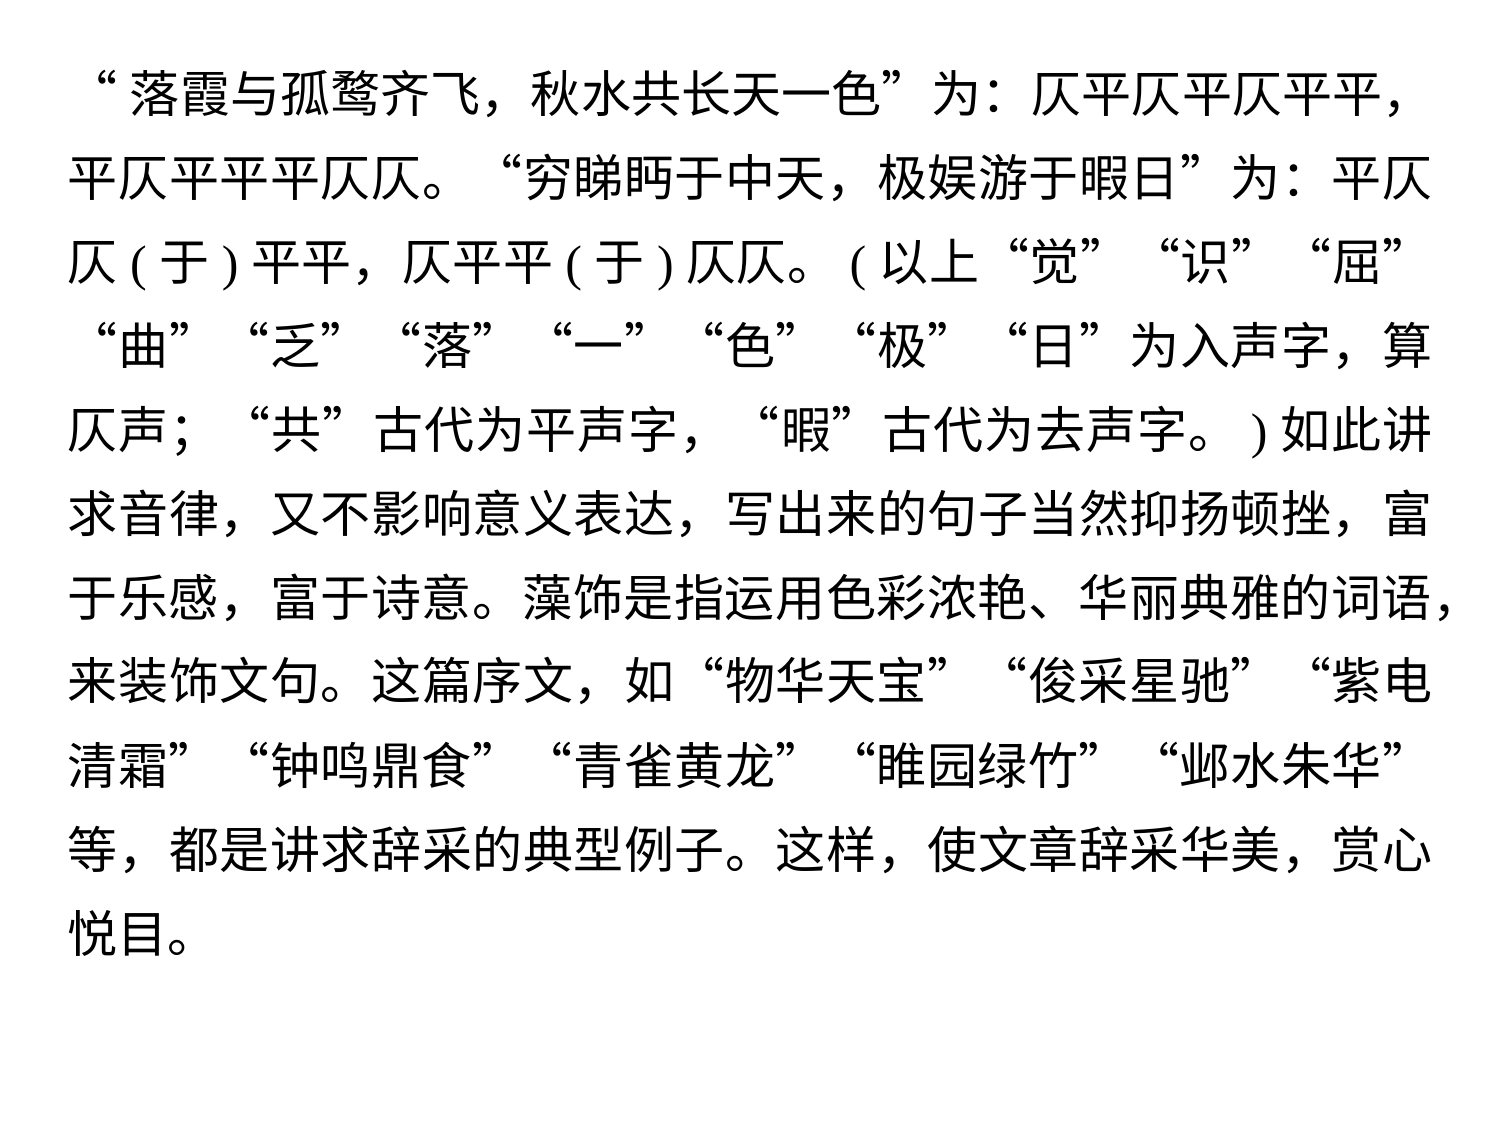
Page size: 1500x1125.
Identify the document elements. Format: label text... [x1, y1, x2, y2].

text_box “落霞与孤鹜齐飞，秋水共长天一色”为：仄平仄平仄平平，平仄平平平仄仄。“穷睇眄于中天，极娱游于暇日”为：平仄仄(于)平平，仄平平(于)仄仄。(以上“觉”“识”“屈”“曲”“乏”“落”“一”“色”“极”“日”为入声字，算仄声；“共”古代为平声字，“暇”古代为去声字。)如此讲求音律，又不影响意义表达，写出来的句子当然抑扬顿挫，富于乐感，富于诗意。藻饰是指运用色彩浓艳、华丽典雅的词语，来装饰文句。这篇序文，如“物华天宝”“俊采星驰”“紫电清霜”“钟鸣鼎食”“青雀黄龙”“睢园绿竹”“邺水朱华”等，都是讲求辞采的典型例子。这样，使文章辞采华美，赏心悦目。 [53, 30, 1447, 1118]
